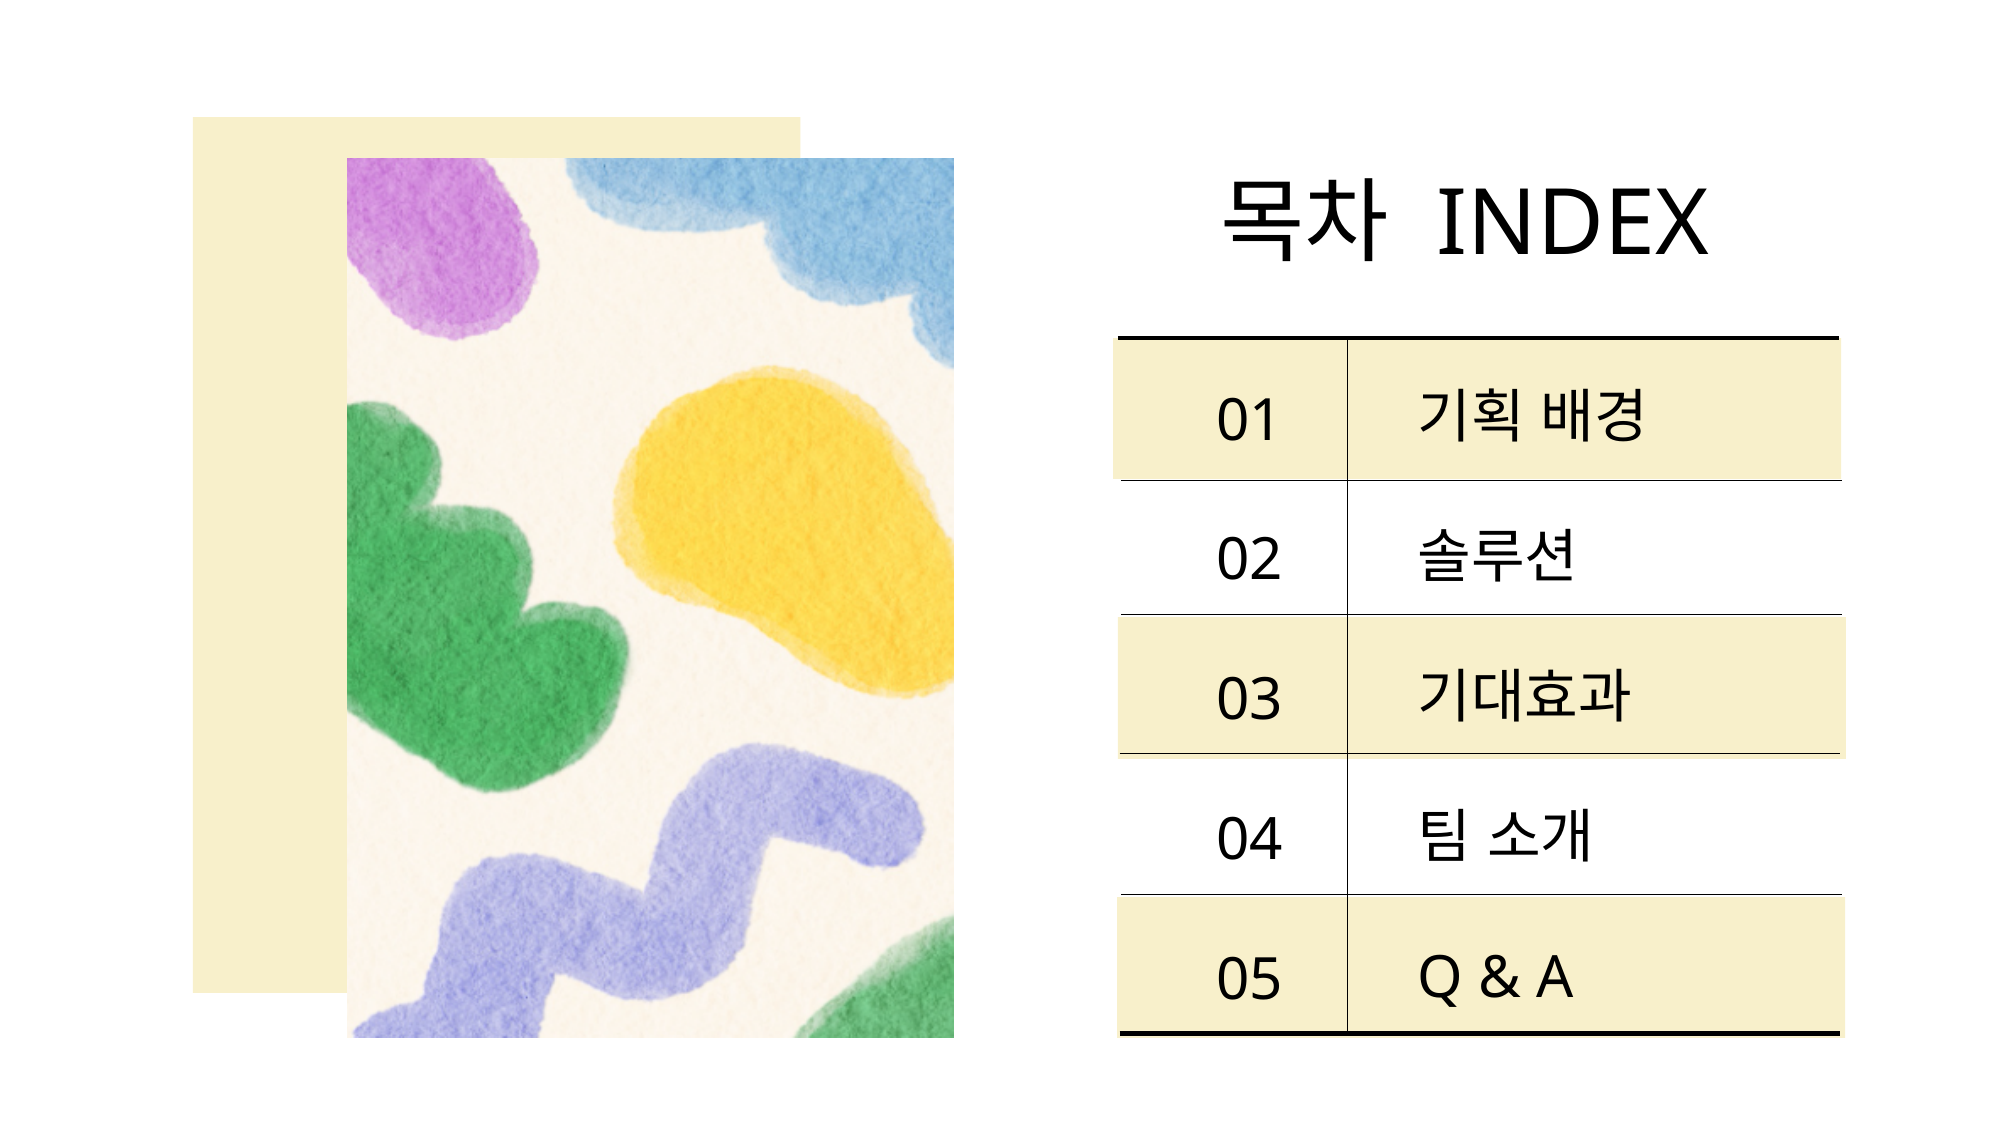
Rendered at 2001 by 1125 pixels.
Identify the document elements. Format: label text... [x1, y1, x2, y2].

picture [1113, 338, 1117, 479]
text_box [1117, 338, 1842, 1034]
text_box 목차 INDEX [999, 156, 1930, 281]
picture [1117, 897, 1846, 1038]
picture [192, 116, 954, 1038]
picture [1842, 617, 1846, 759]
